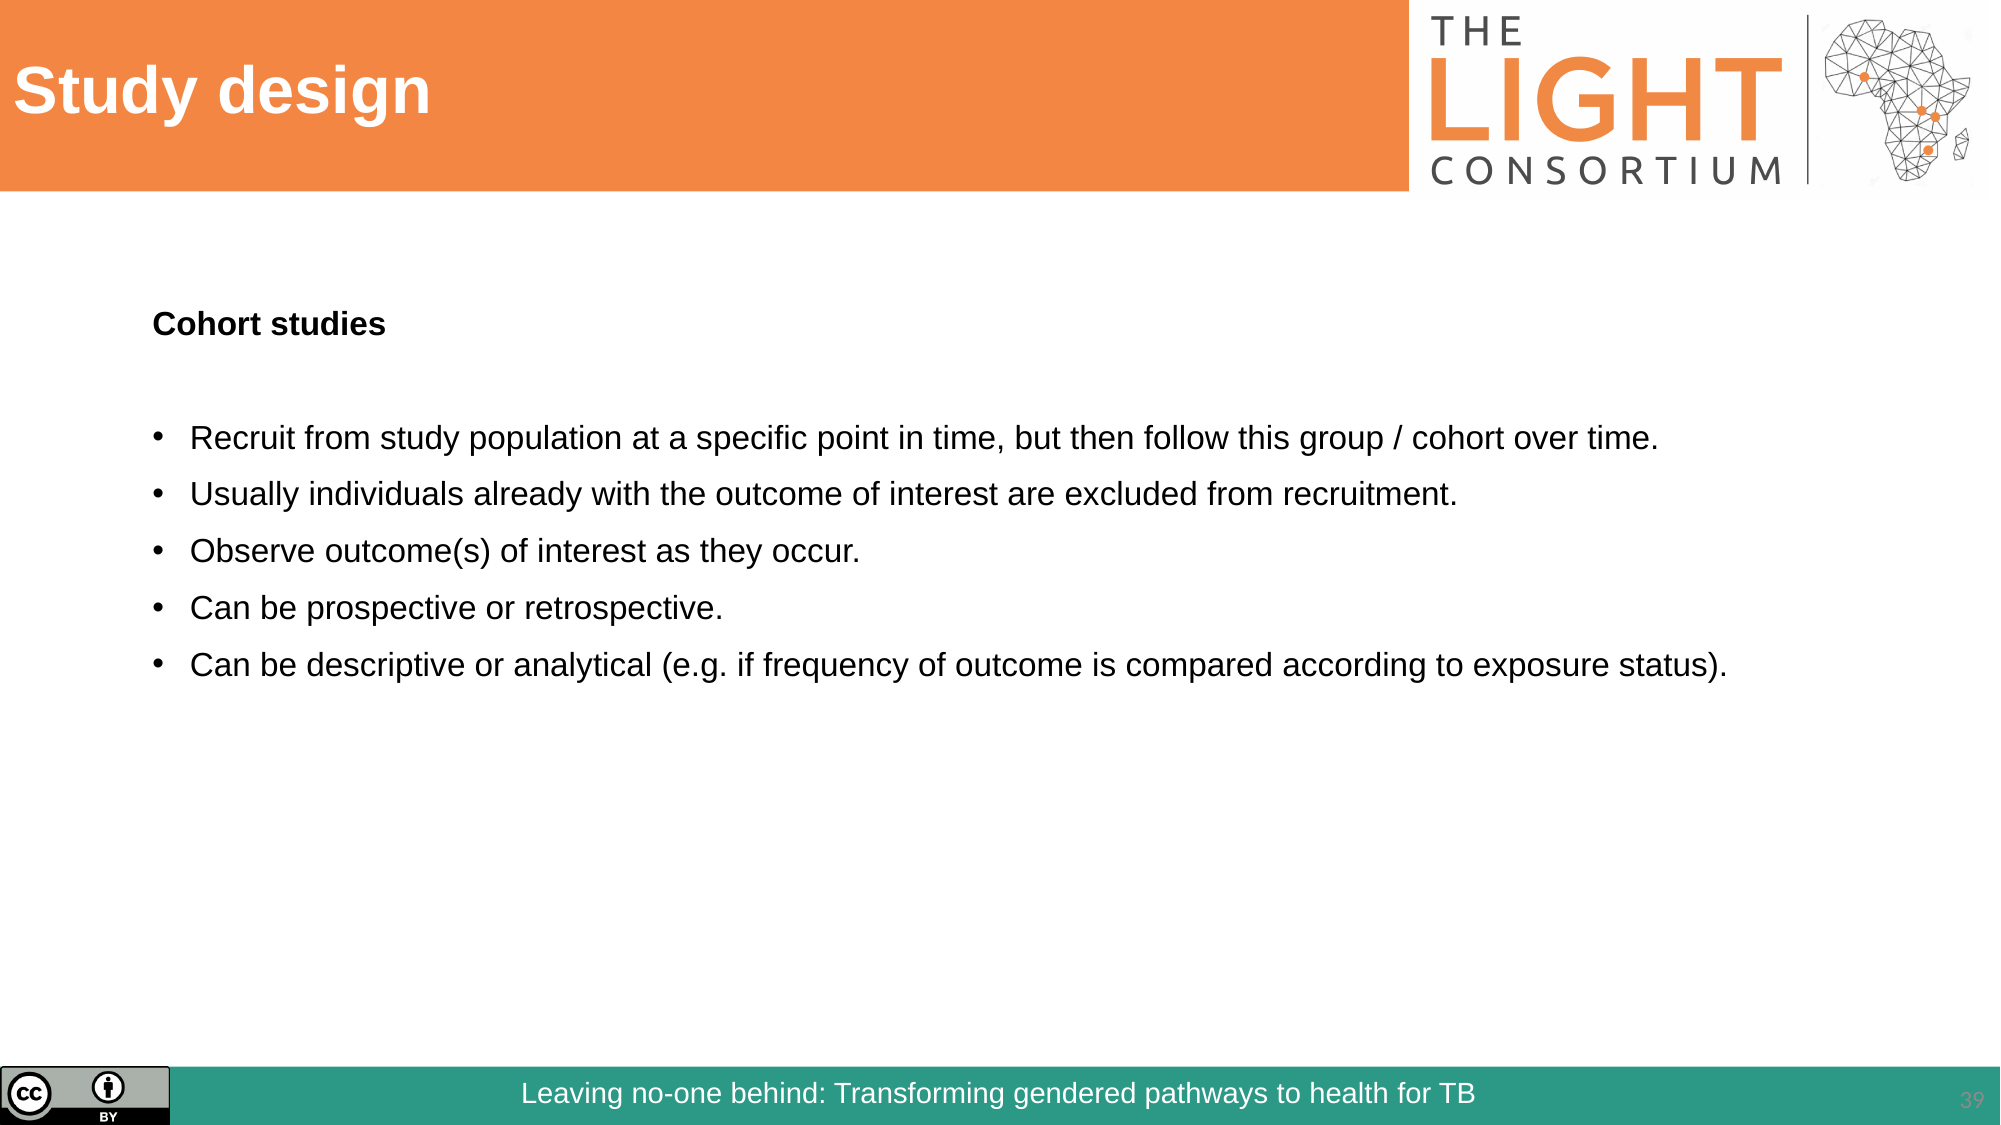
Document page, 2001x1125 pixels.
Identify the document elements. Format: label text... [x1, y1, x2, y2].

slide_number 39 [1550, 1073, 2000, 1125]
picture [1409, 0, 1989, 201]
list Cohort studies Recruit from study population at a specific point in time, but then follow this group / cohort over time. Usually individuals already with the outcome of interest are excluded from recruitment. Observe outcome(s) of interest as they occur. Can be prospective or retrospective. Can be descriptive or analytical (e.g. if frequency of outcome is compared according to exposure status). [137, 299, 1863, 1066]
picture [0, 1066, 170, 1125]
title Study design [0, 0, 1410, 192]
